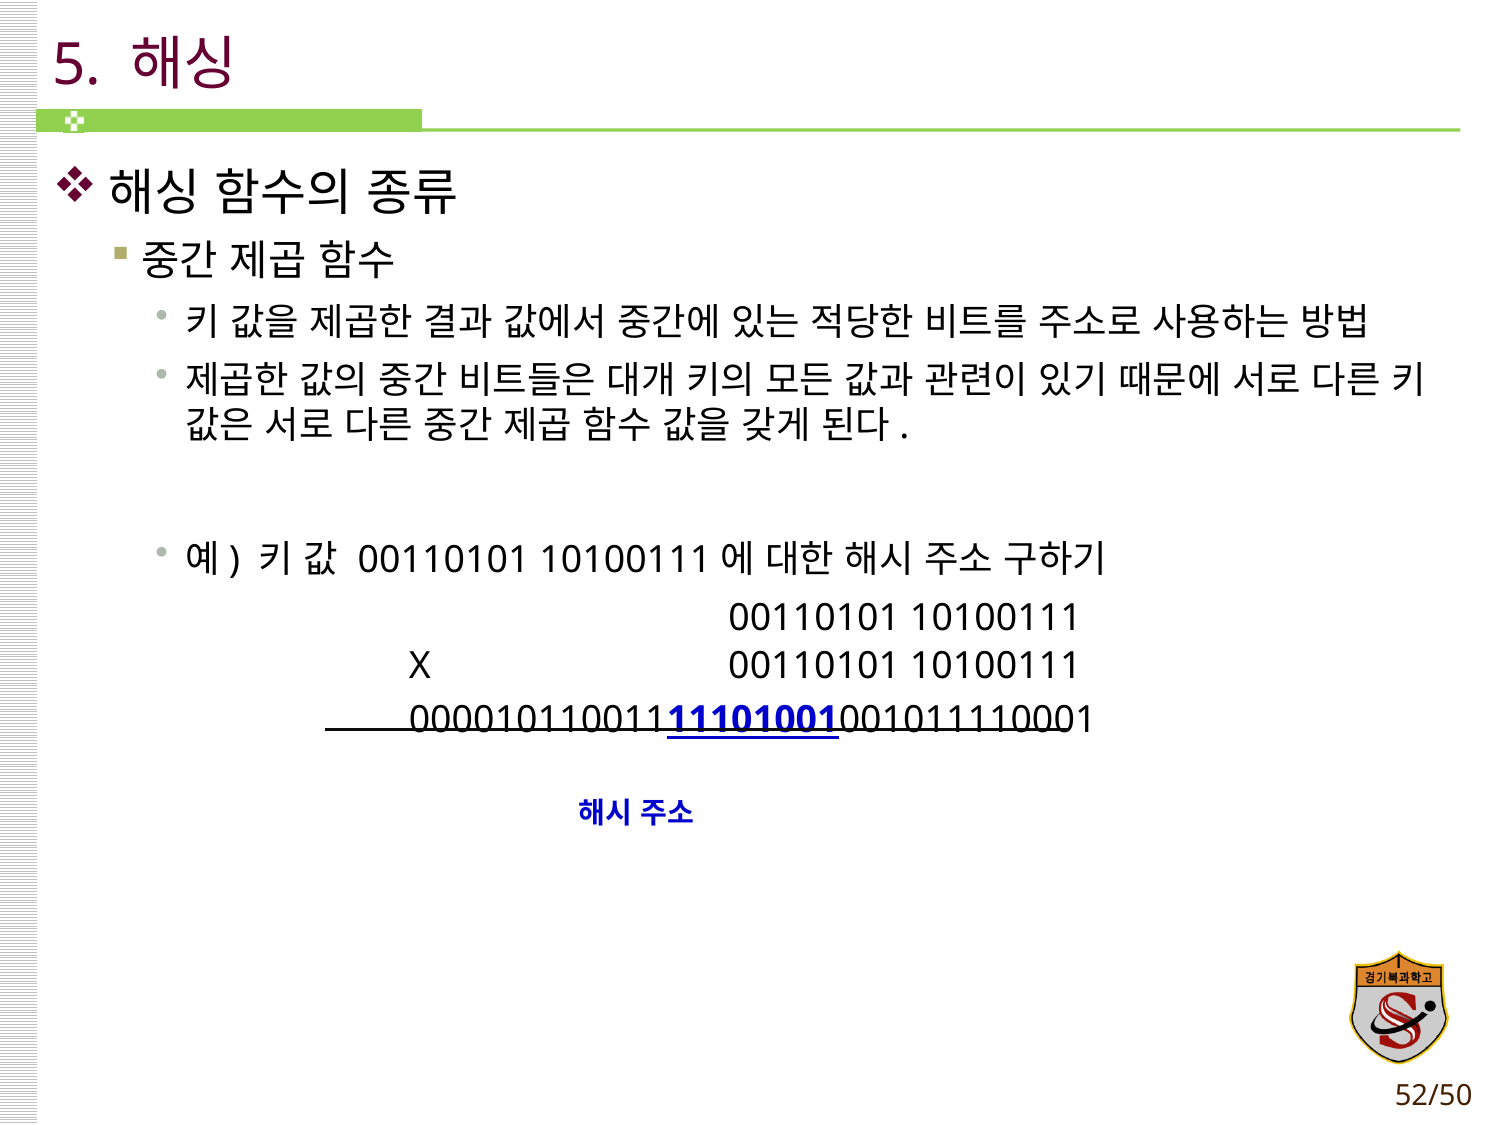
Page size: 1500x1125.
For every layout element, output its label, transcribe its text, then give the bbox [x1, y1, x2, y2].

text_box 해시 주소 [338, 786, 785, 837]
list 해싱 함수의 종류 중간 제곱 함수 키 값을 제곱한 결과 값에서 중간에 있는 적당한 비트를 주소로 사용하는 방법 제곱한 값의 중간 비트들은 대개 키의 모든 값과 관련이 있기 때문에 서로 다른 키 값은 서로 다른 중간 제곱 함수 값을 갖게 된다. 예) 키 값 00110101 10100111에 대한 해시 주소 구하기 00110101 10100111 X 00110101 10100111 00001011001111101001001011110001 [37, 152, 1463, 1091]
title 5. 해싱 [37, 13, 1278, 109]
picture [65, 111, 84, 131]
